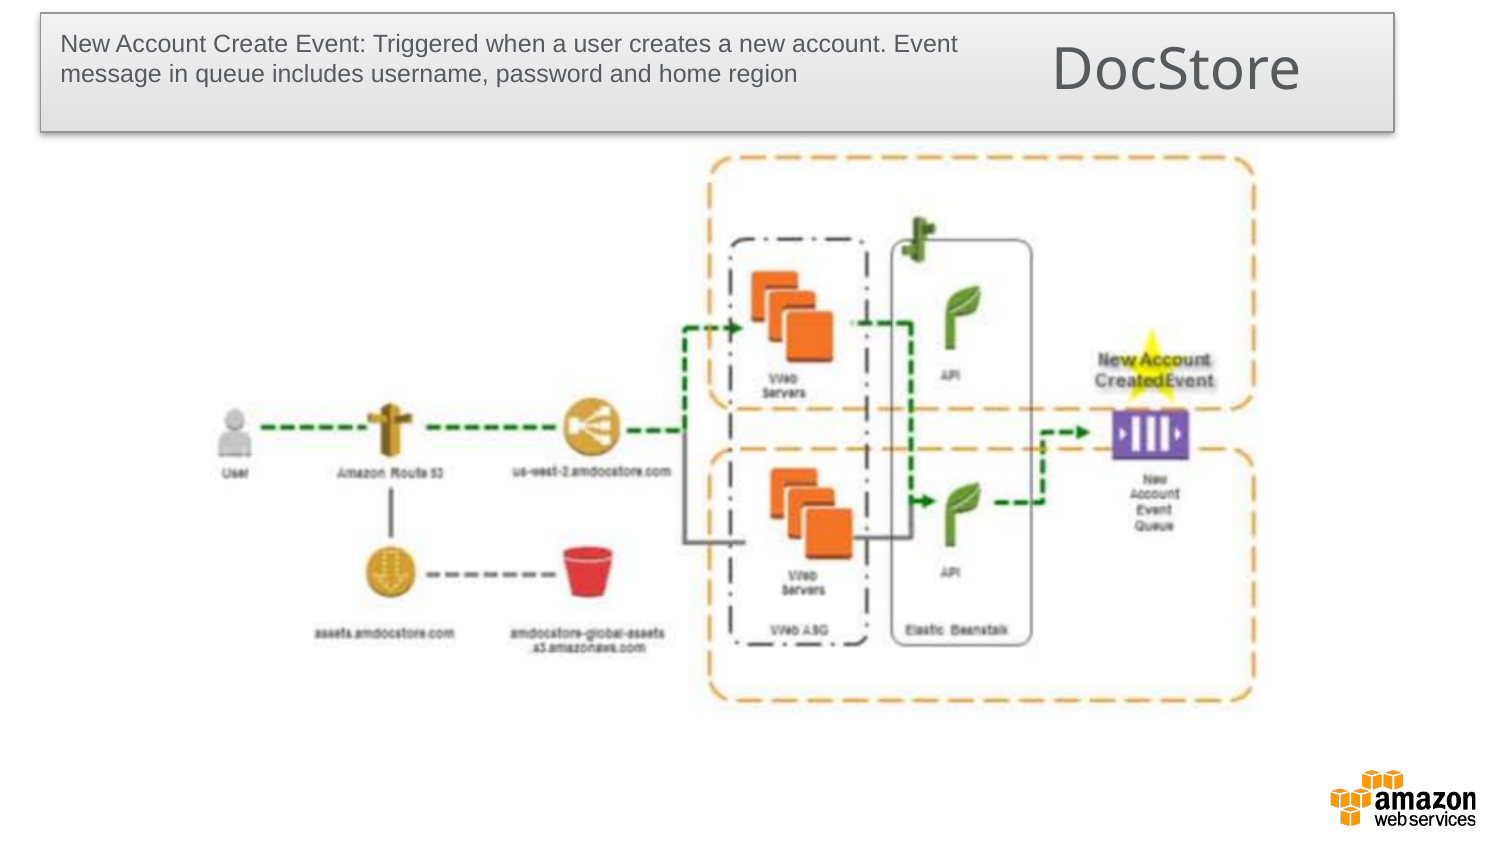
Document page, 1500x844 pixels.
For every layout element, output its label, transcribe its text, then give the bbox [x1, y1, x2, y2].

title [40, 12, 1395, 133]
text_box DocStore [1036, 23, 1391, 132]
text_box New Account Create Event: Triggered when a user creates a new account. Event message in queue includes username, password and home region [45, 20, 1030, 138]
picture [196, 136, 1304, 723]
